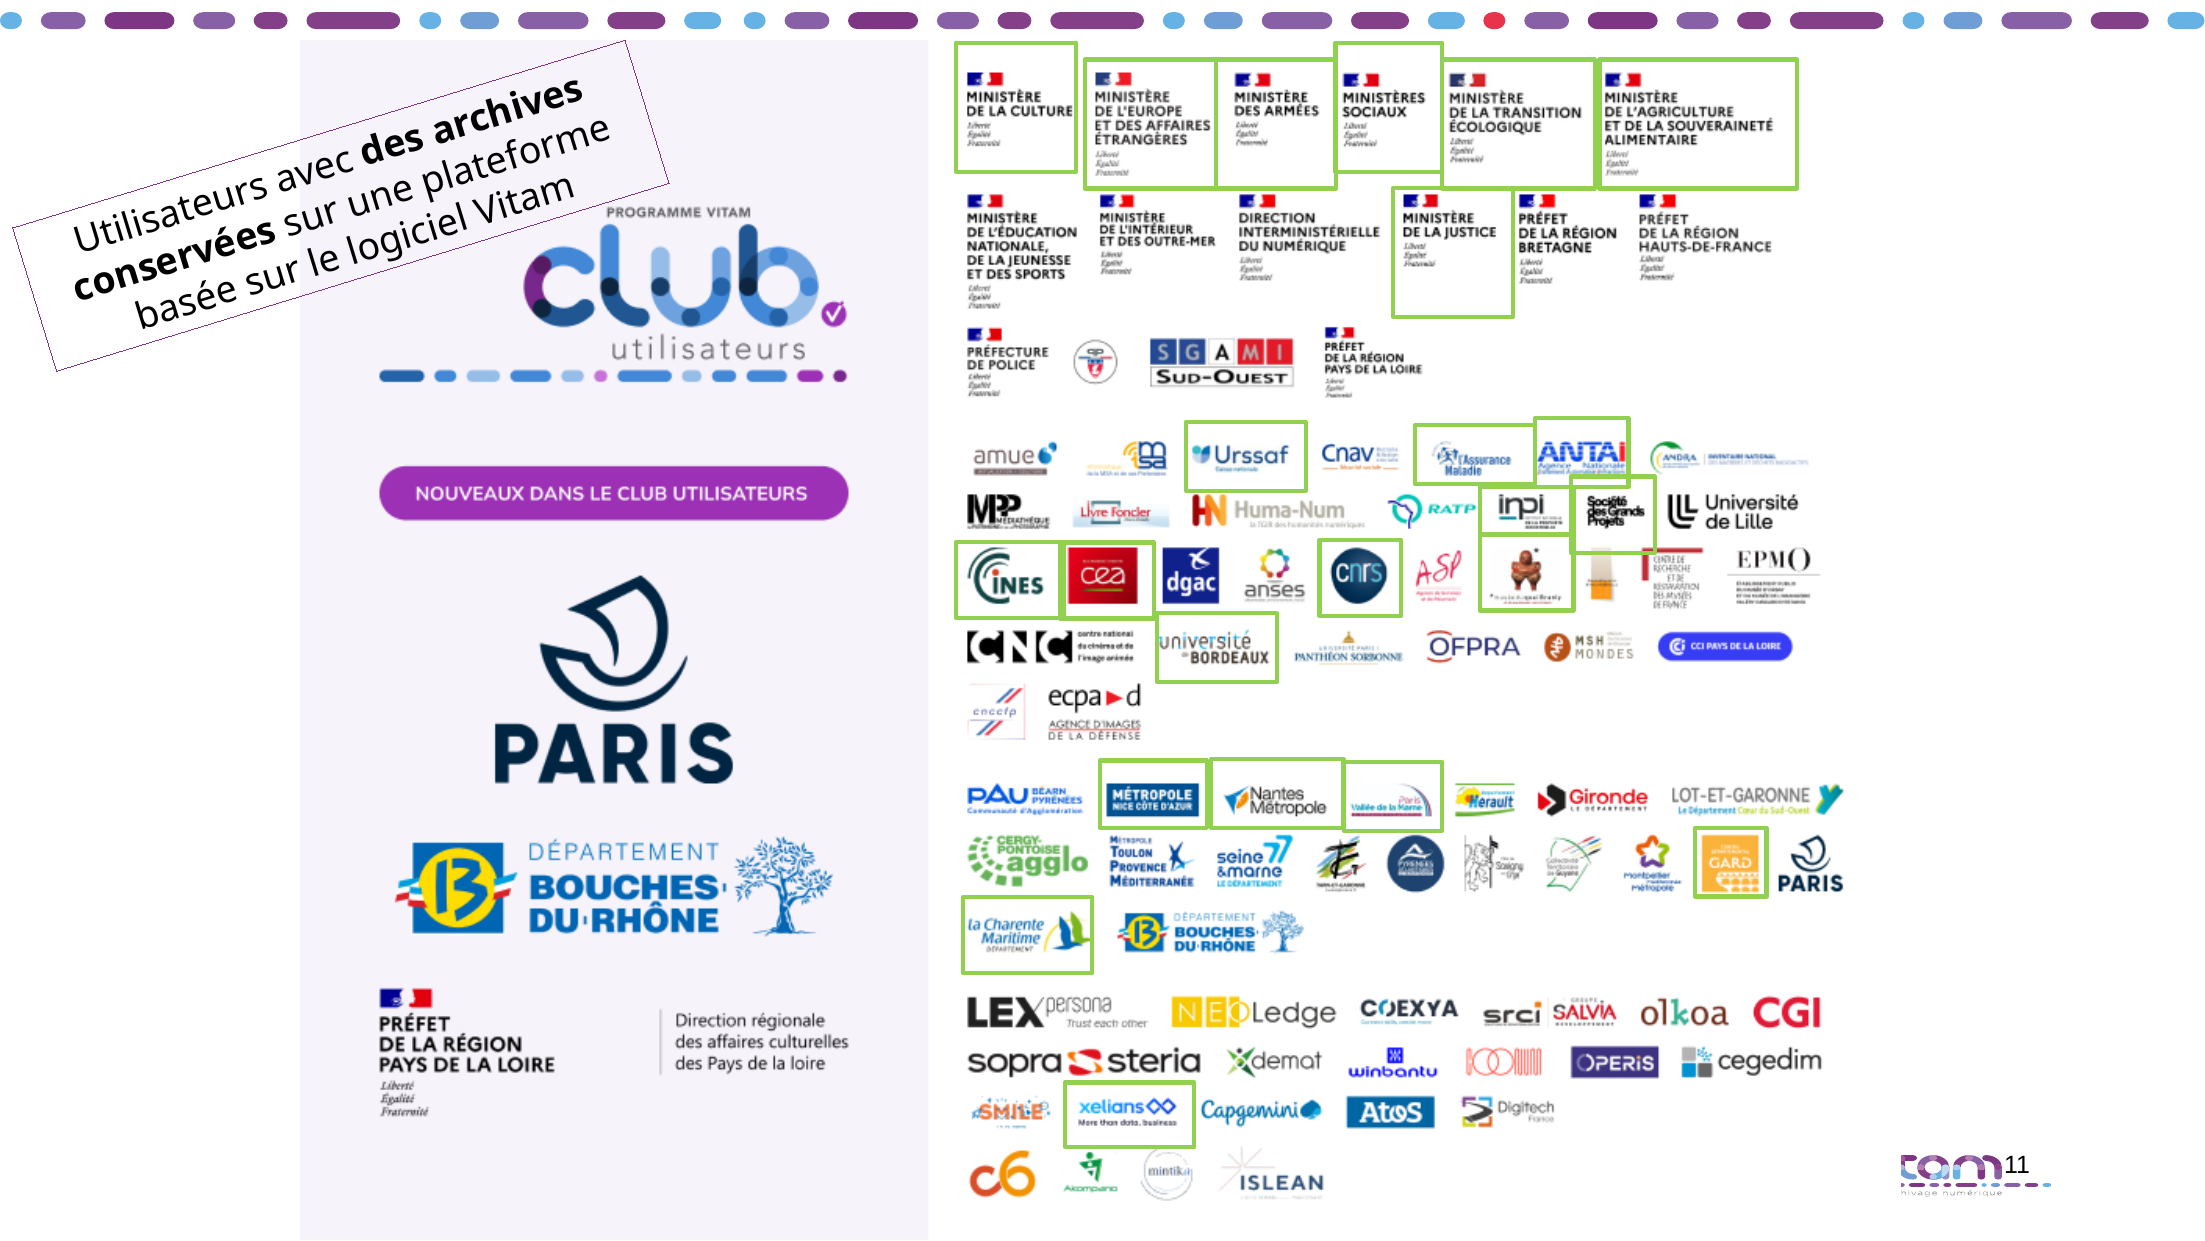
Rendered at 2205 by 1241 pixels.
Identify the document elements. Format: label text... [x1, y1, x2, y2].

text_box Utilisateurs avec des archives conservées sur une plateforme basée sur le logiciel Vitam [12, 141, 294, 372]
picture [300, 39, 1901, 1241]
